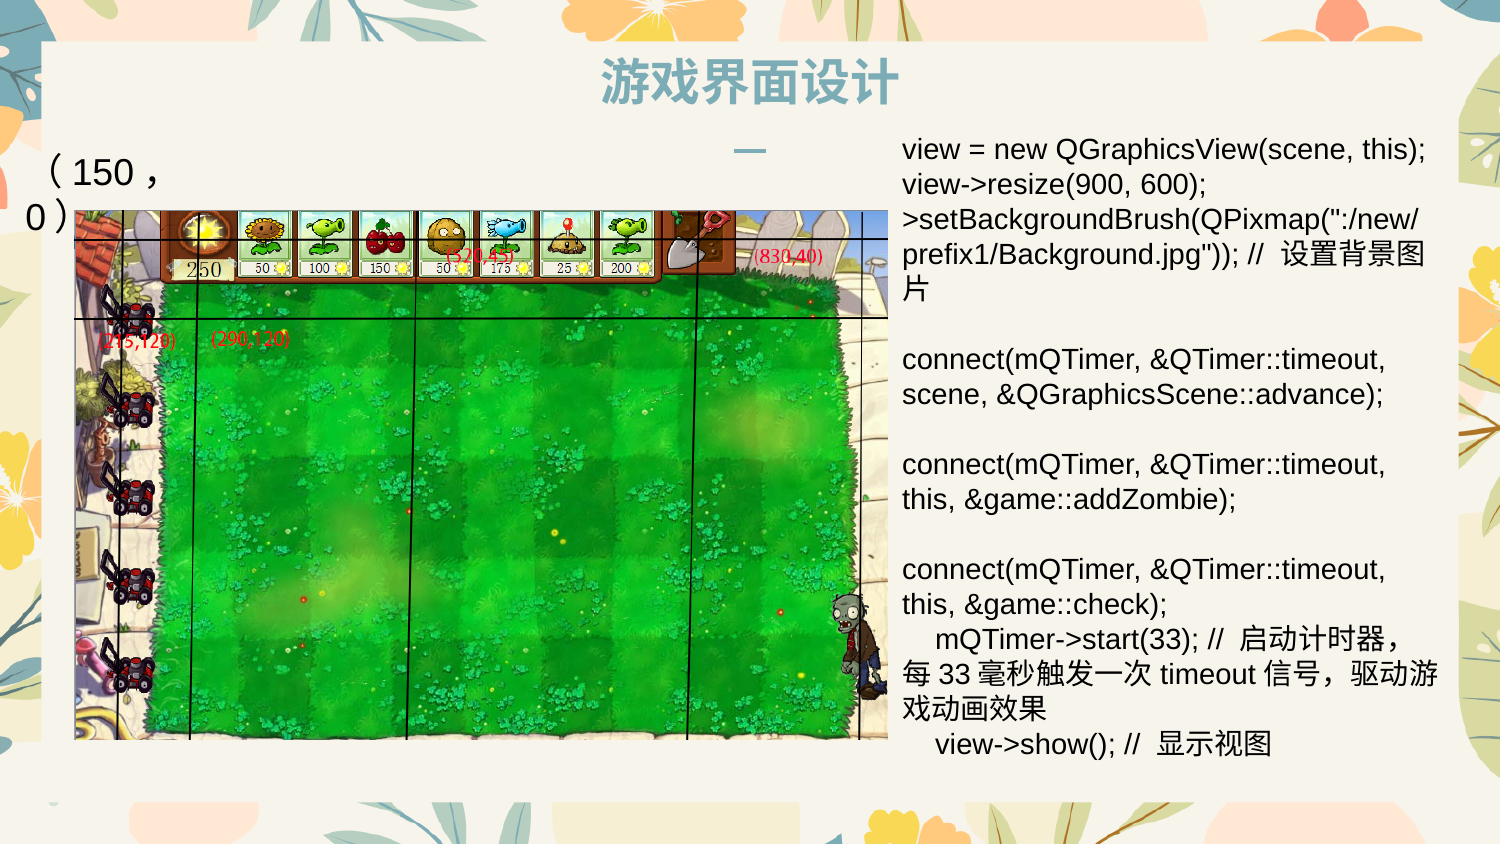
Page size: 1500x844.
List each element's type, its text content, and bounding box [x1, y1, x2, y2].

text_box view = new QGraphicsView(scene, this); view->resize(900, 600); >setBackgroundBrush(QPixmap(":/new/prefix1/Background.jpg")); // 设置背景图片 connect(mQTimer, &QTimer::timeout, scene, &QGraphicsScene::advance); connect(mQTimer, &QTimer::timeout, this, &game::addZombie); connect(mQTimer, &QTimer::timeout, this, &game::check); mQTimer->start(33); // 启动计时器，每33毫秒触发一次timeout信号，驱动游戏动画效果 view->show(); // 显示视图 [887, 123, 1455, 768]
text_box （150，0） [10, 141, 221, 246]
picture [0, 0, 1500, 844]
text_box 游戏界面设计 [585, 42, 915, 118]
